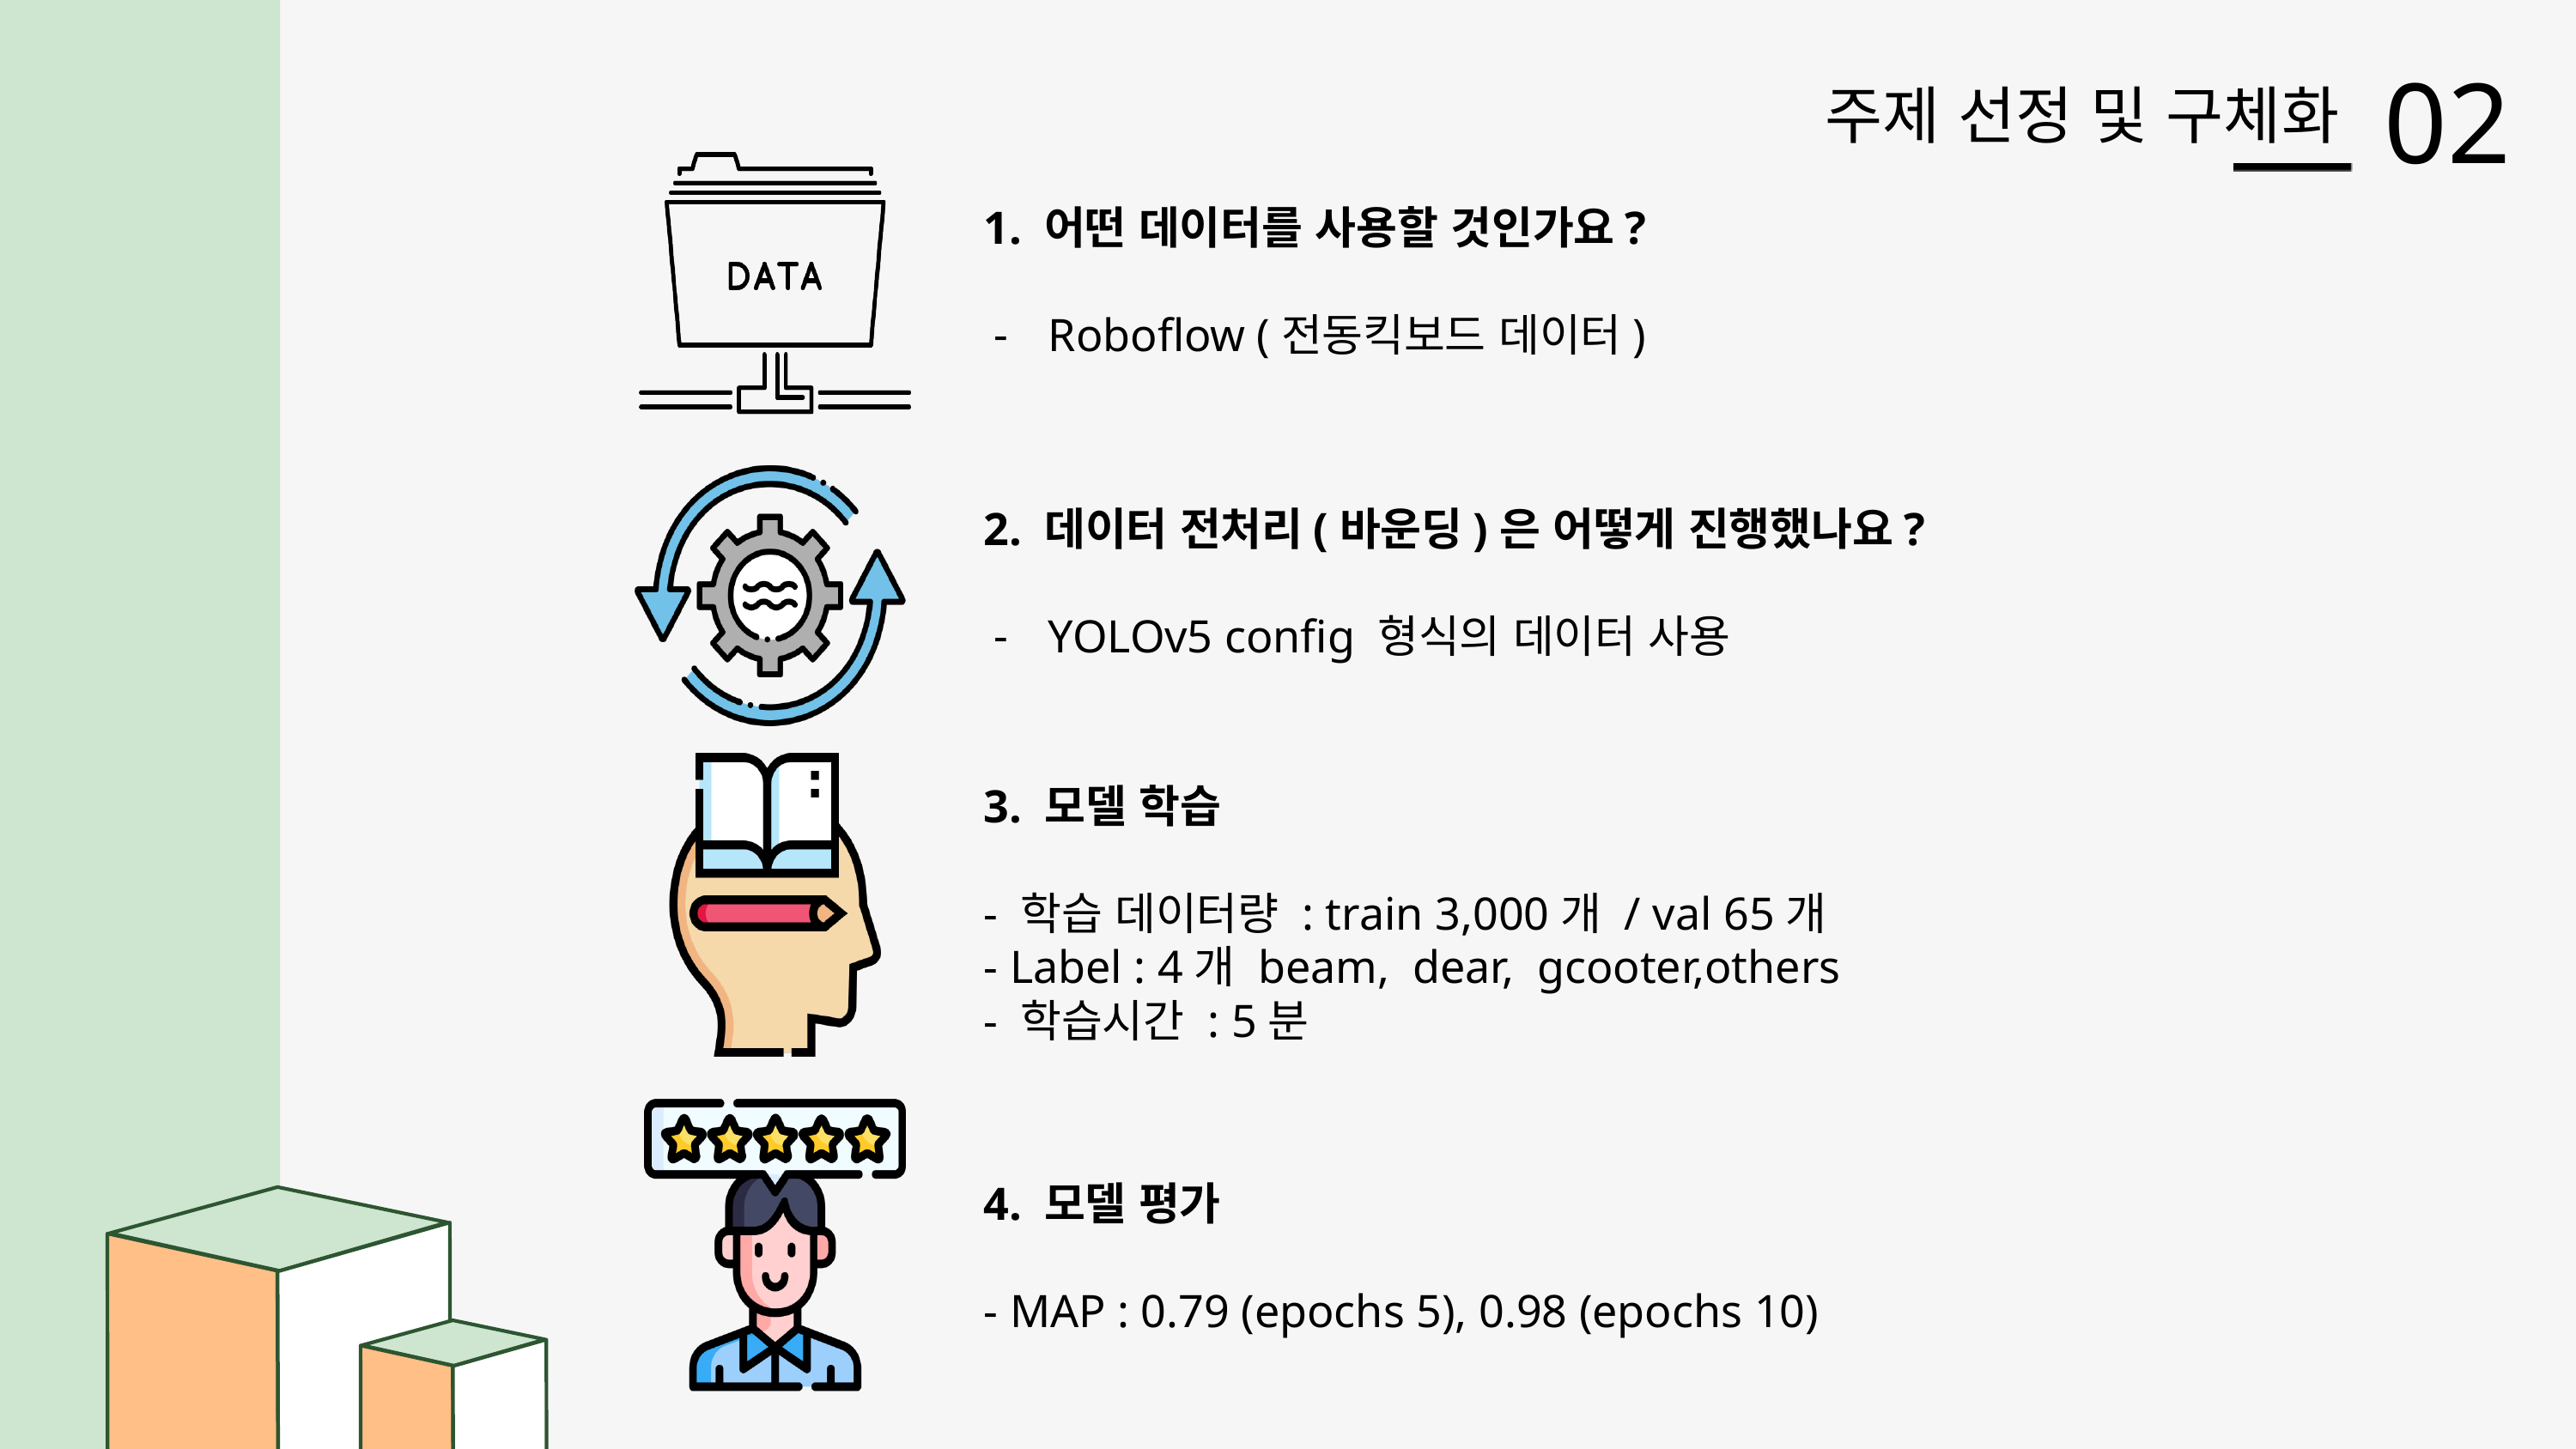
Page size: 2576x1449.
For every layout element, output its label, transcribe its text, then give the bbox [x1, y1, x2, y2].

text_box 주제 선정 및 구체화 [1735, 70, 2353, 158]
text_box 3. 모델 학습 - 학습 데이터량 : train 3,000개 / val 65개 - Label : 4개 beam, dear, gcooter,others - 학습시간 : 5분 [970, 771, 2031, 1052]
picture [2233, 163, 2353, 172]
text_box 1. 어떤 데이터를 사용할 것인가요? Roboflow (전동킥보드 데이터) [970, 192, 1692, 367]
text_box 2. 데이터 전처리(바운딩)은 어떻게 진행했나요? YOLOv5 config 형식의 데이터 사용 [970, 494, 2202, 669]
picture [643, 1098, 906, 1391]
picture [639, 130, 911, 435]
text_box 02 [2371, 46, 2563, 193]
text_box 4. 모델 평가 - MAP : 0.79 (epochs 5), 0.98 (epochs 10) [970, 1168, 1904, 1343]
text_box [106, 1186, 547, 1449]
picture [629, 437, 911, 1058]
text_box [0, 0, 281, 1449]
